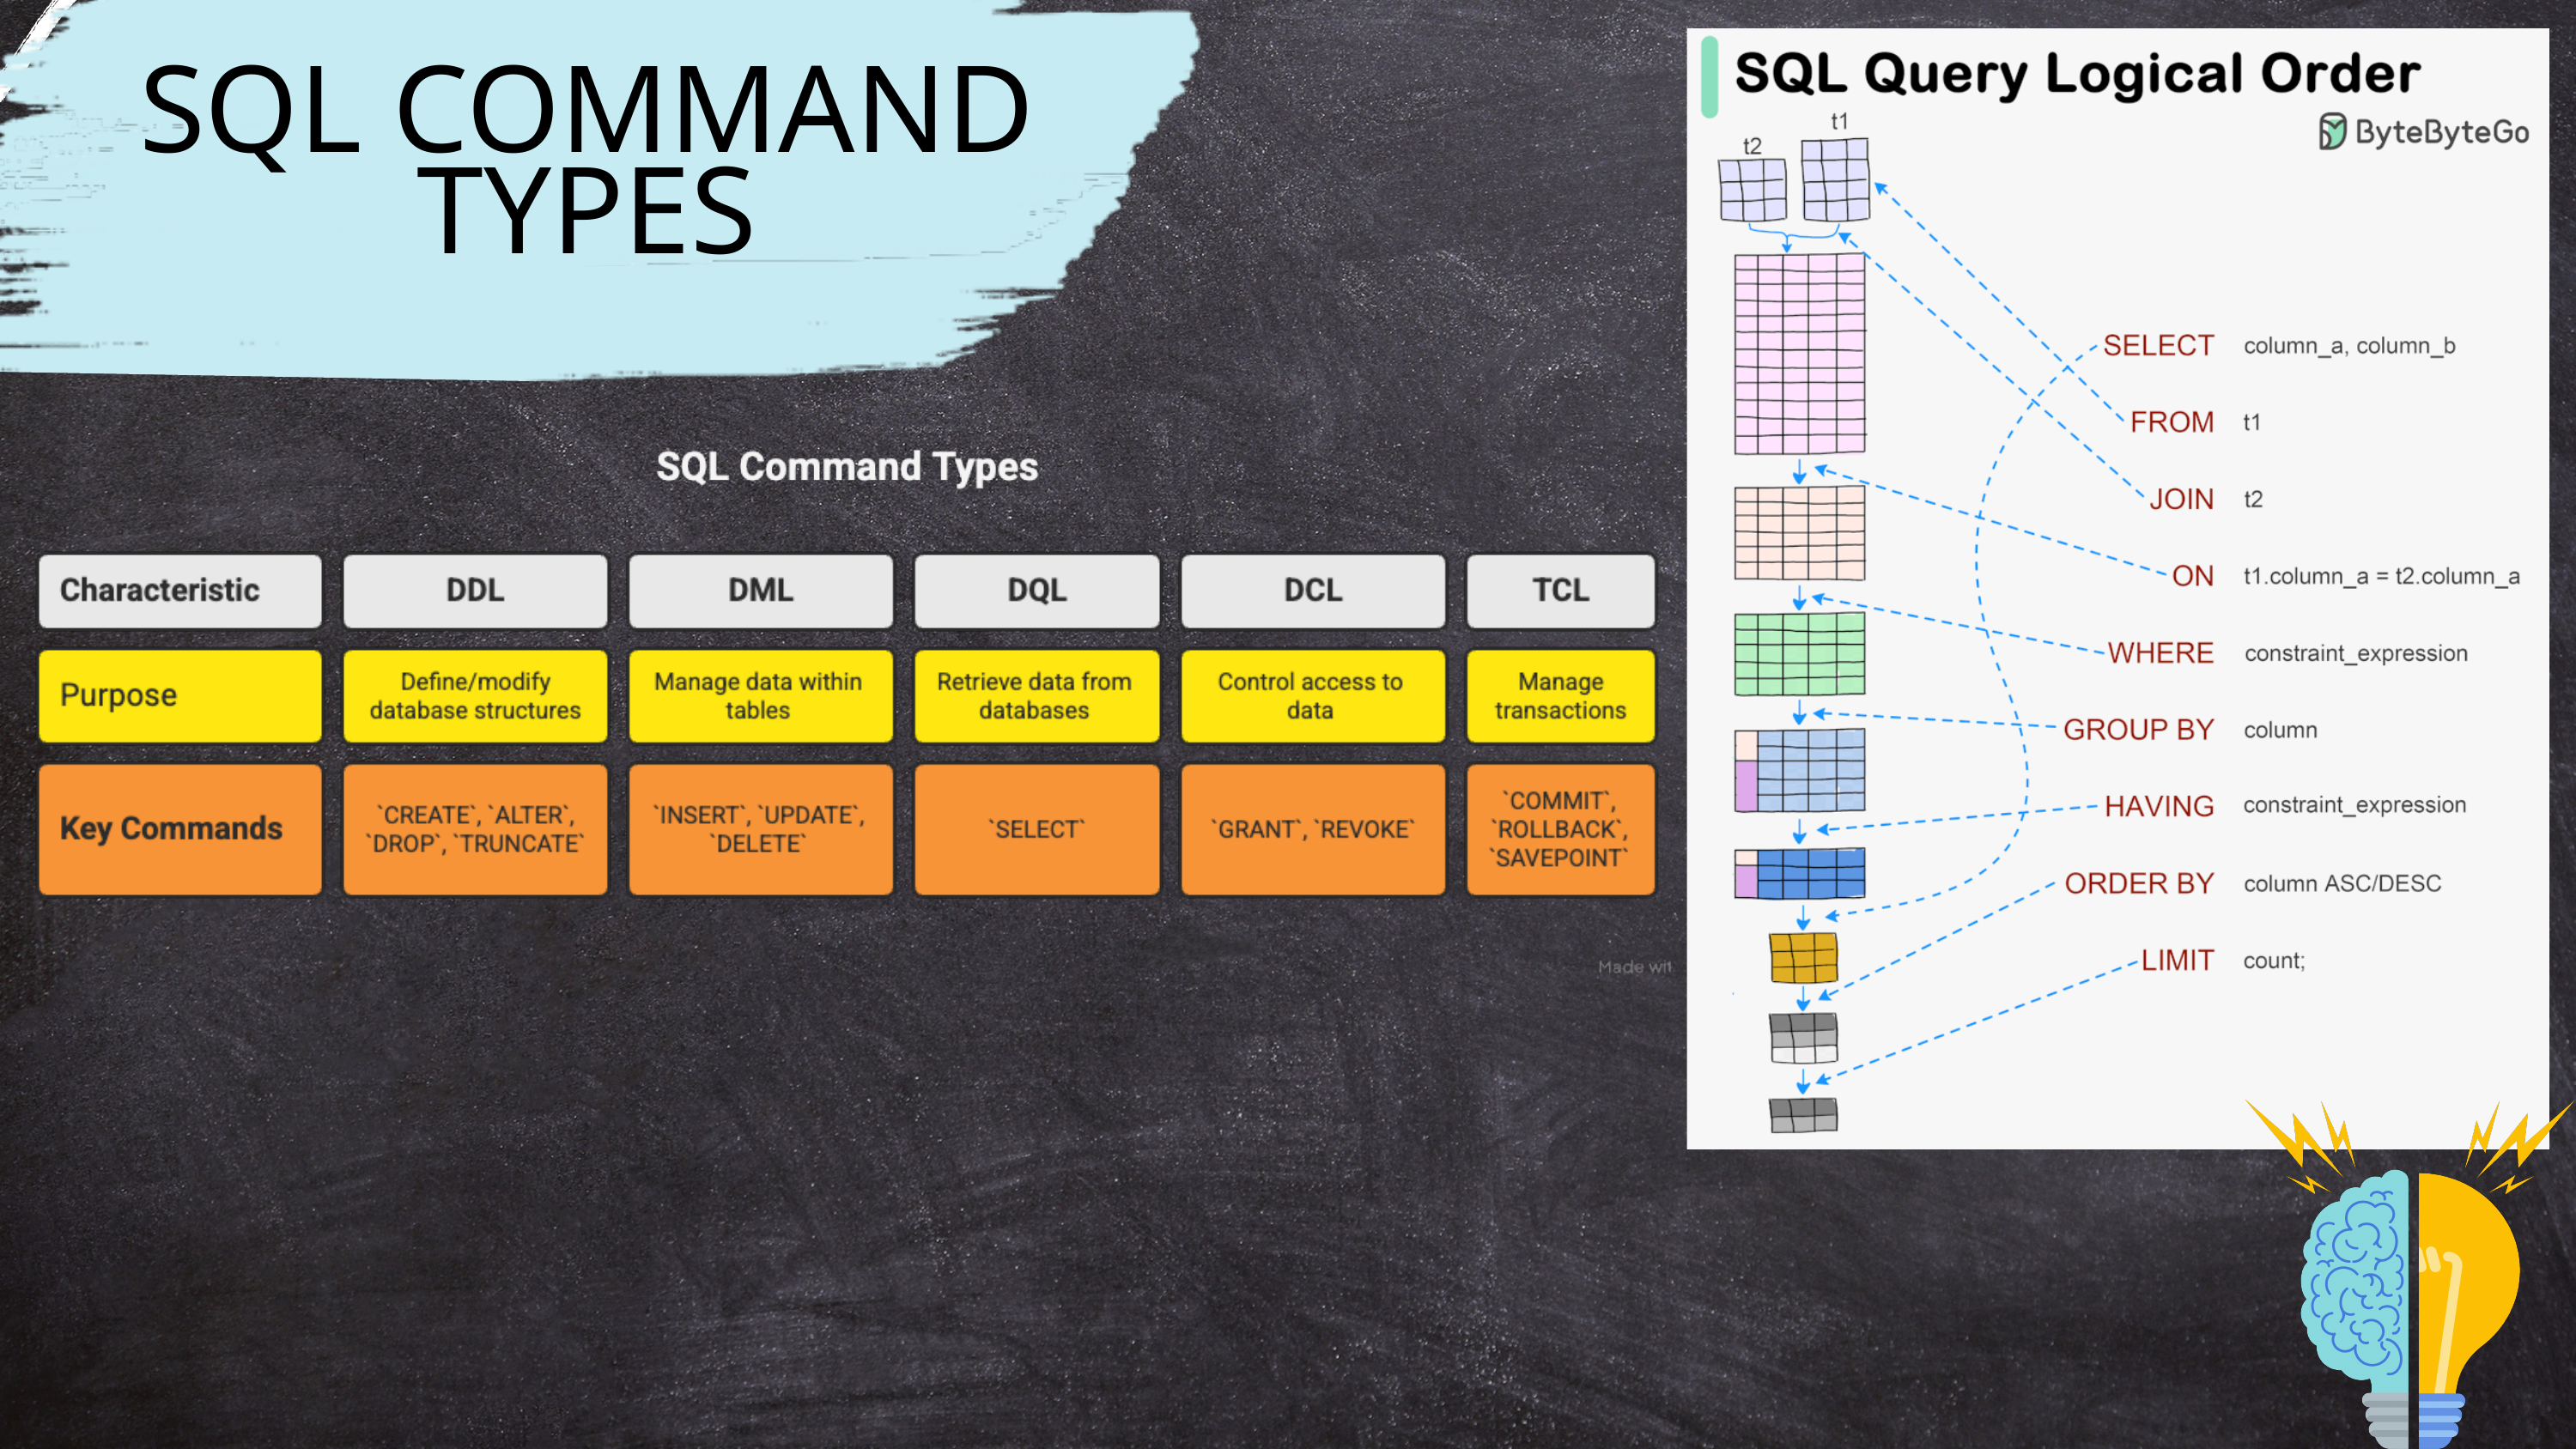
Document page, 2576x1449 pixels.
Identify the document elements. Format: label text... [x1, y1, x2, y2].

text_box [0, 0, 2576, 1449]
text_box [2245, 1099, 2576, 1449]
text_box [0, 0, 1202, 276]
text_box [1686, 28, 2549, 1149]
text_box SQL COMMAND TYPES [39, 76, 1134, 278]
text_box [19, 363, 1671, 1011]
text_box [0, 256, 1134, 373]
